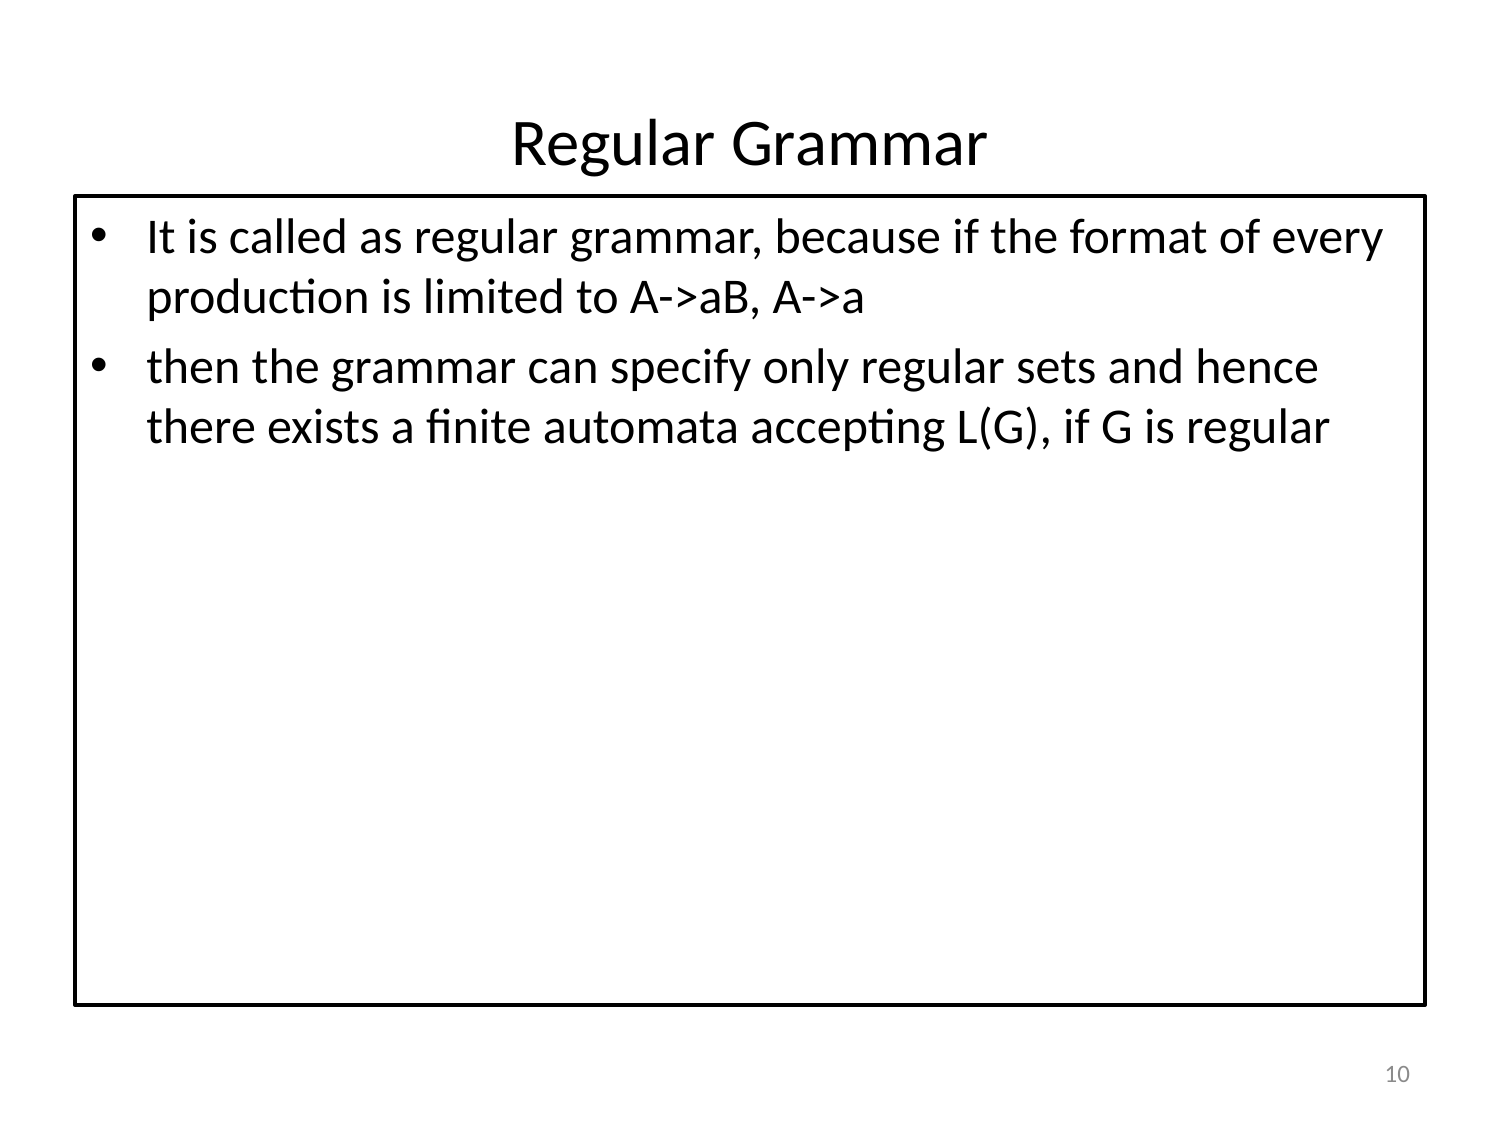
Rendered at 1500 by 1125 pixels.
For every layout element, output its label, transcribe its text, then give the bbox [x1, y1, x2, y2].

list It is called as regular grammar, because if the format of every production is limited to A->aB, A->a then the grammar can specify only regular sets and hence there exists a finite automata accepting L(G), if G is regular [73, 194, 1427, 1007]
slide_number 10 [1074, 1042, 1425, 1103]
title Regular Grammar [75, 45, 1425, 233]
